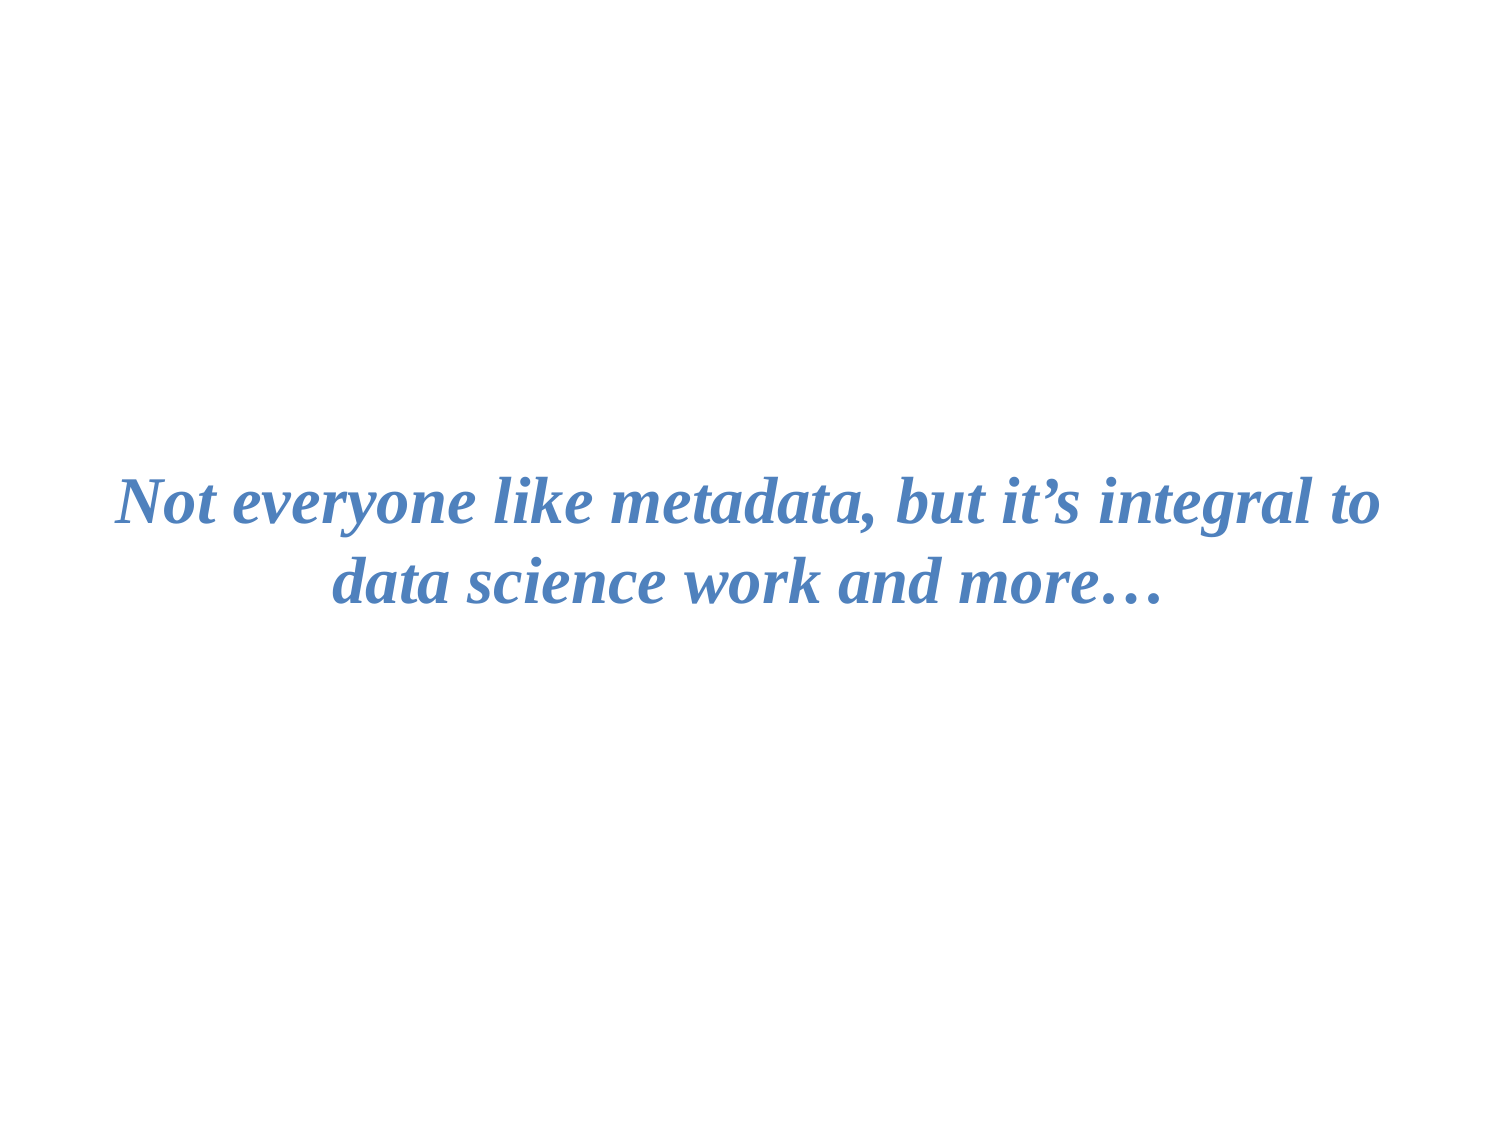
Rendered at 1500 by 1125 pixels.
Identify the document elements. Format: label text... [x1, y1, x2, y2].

list Not everyone like metadata, but it’s integral to data science work and more… [75, 262, 1425, 1005]
